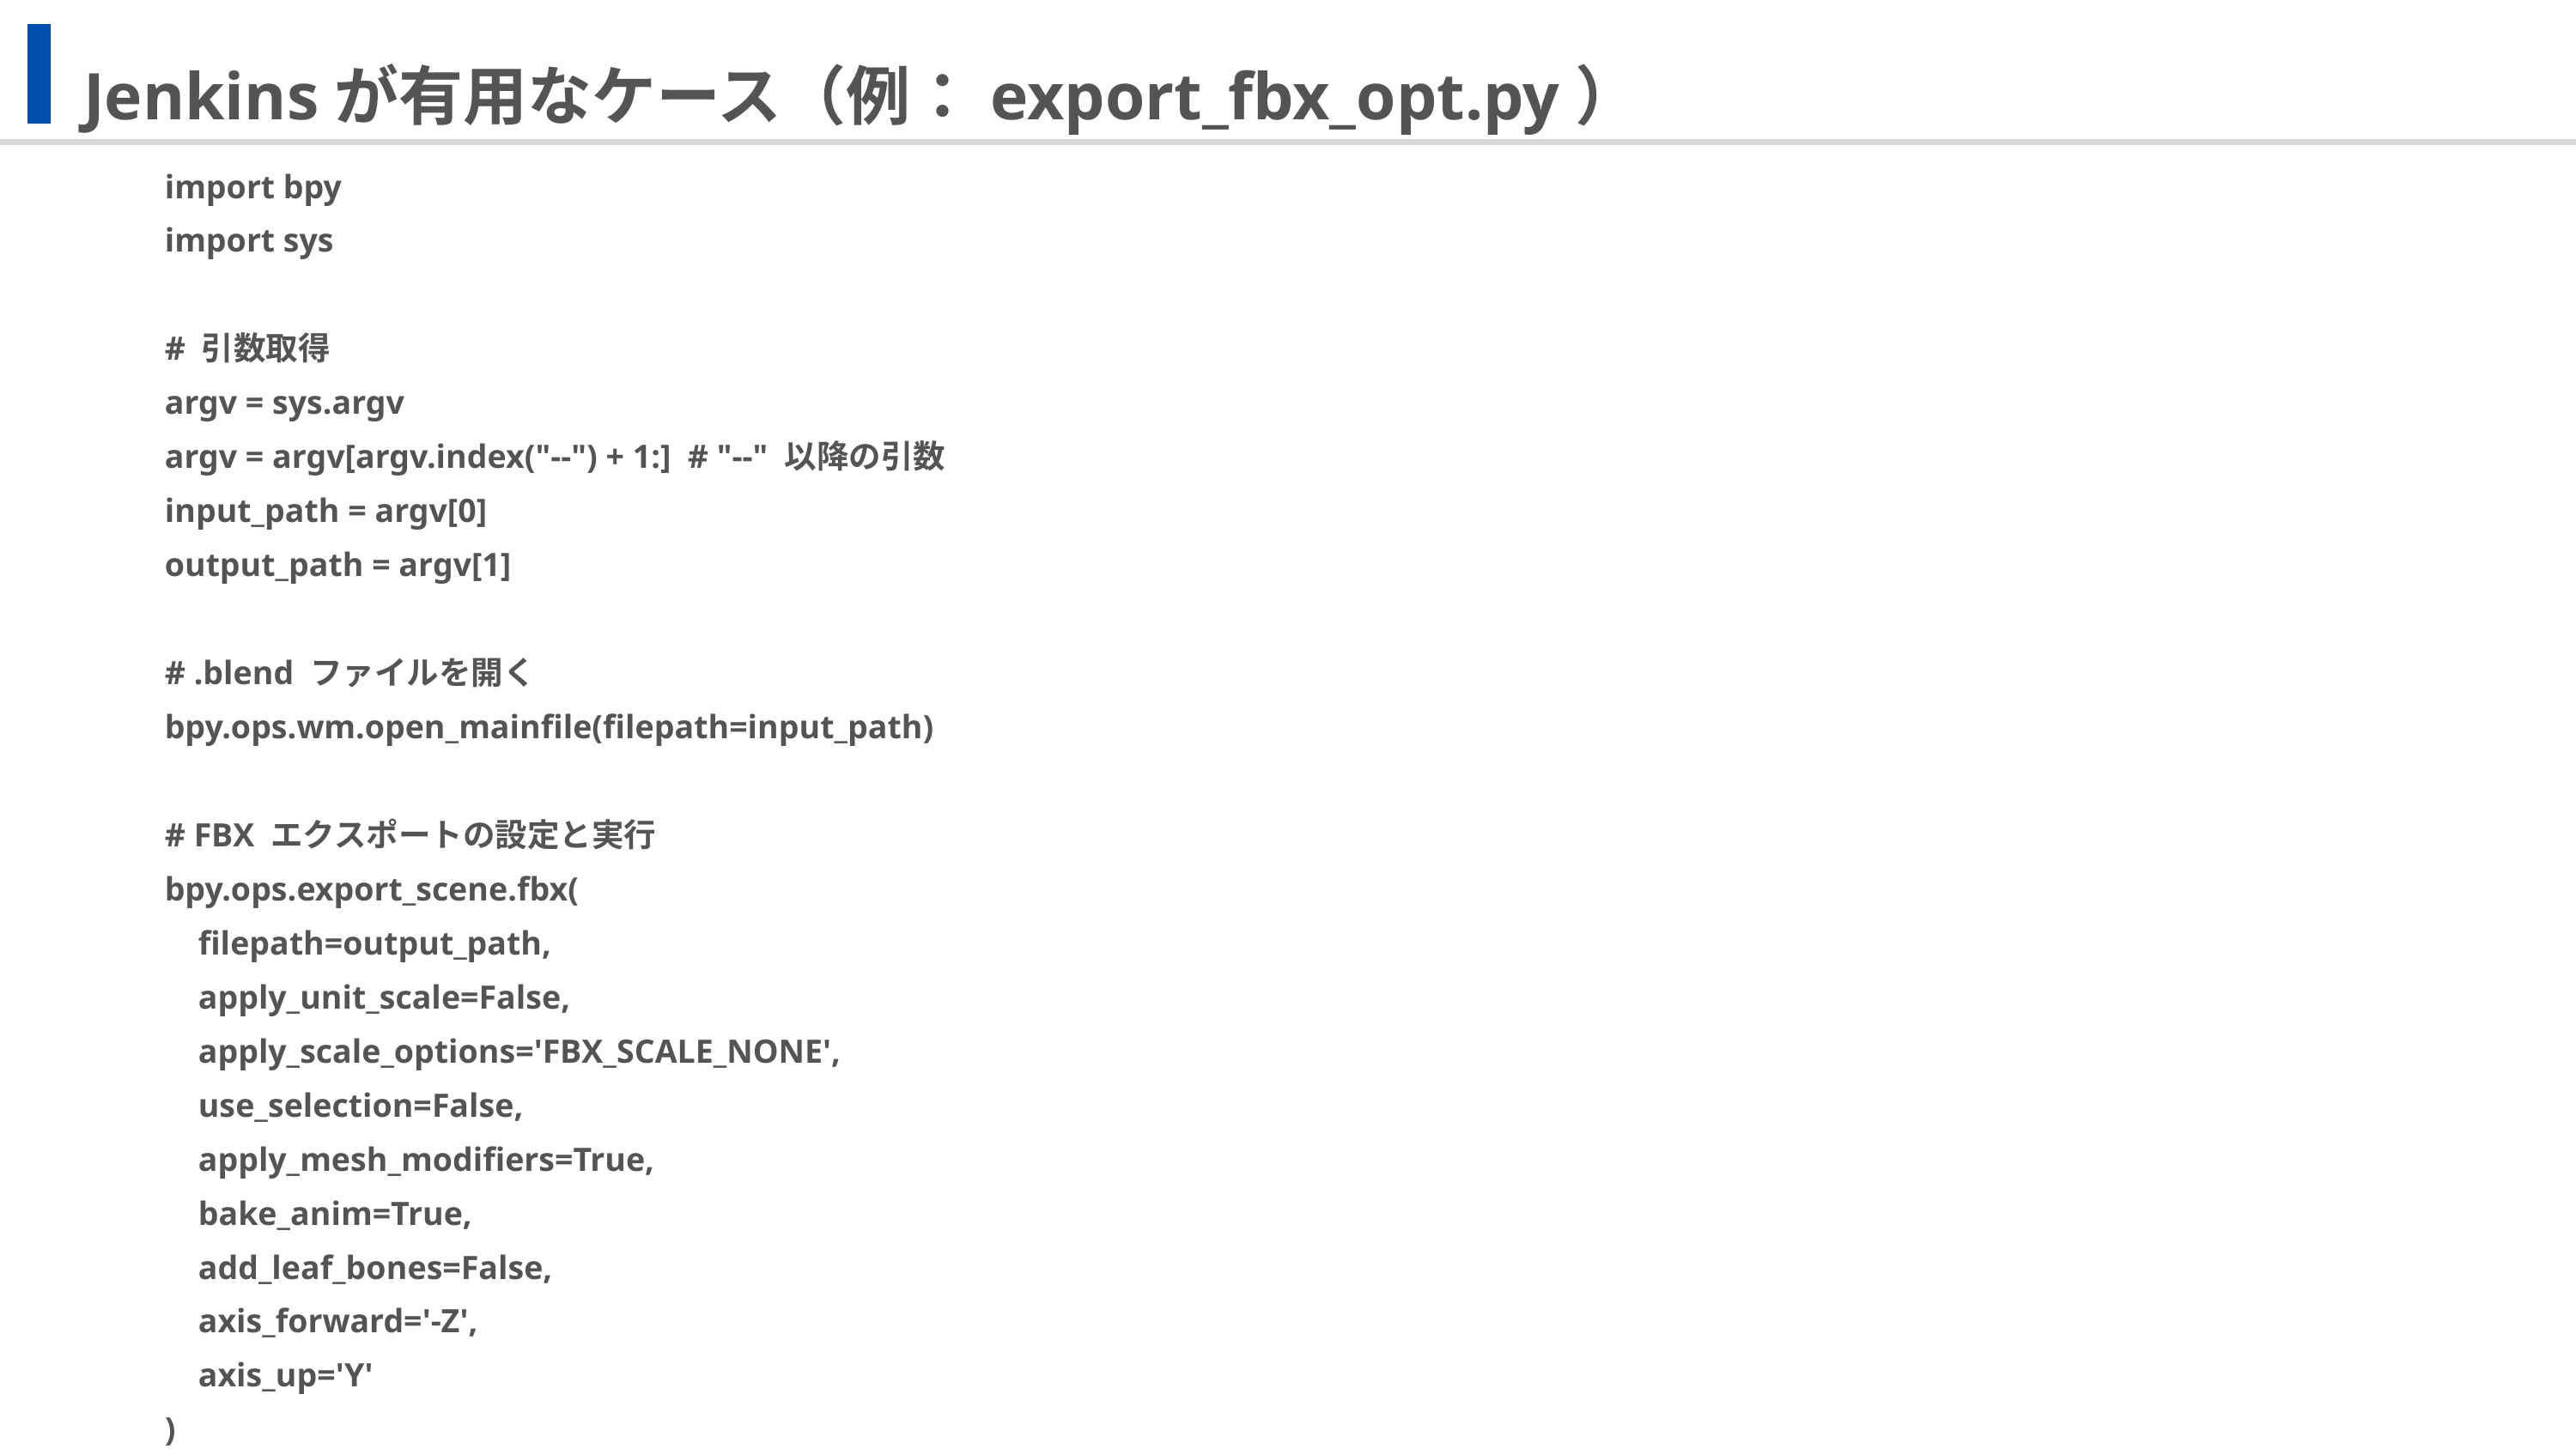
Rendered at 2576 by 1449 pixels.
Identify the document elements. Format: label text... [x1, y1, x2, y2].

text_box Jenkinsが有用なケース（例：export_fbx_opt.py） [83, 24, 2432, 133]
text_box import bpy import sys # 引数取得 argv = sys.argv argv = argv[argv.index("--") + 1:] # "--" 以降の引数 input_path = argv[0] output_path = argv[1] # .blend ファイルを開く bpy.ops.wm.open_mainfile(filepath=input_path) # FBX エクスポートの設定と実行 bpy.ops.export_scene.fbx( filepath=output_path, apply_unit_scale=False, apply_scale_options='FBX_SCALE_NONE', use_selection=False, apply_mesh_modifiers=True, bake_anim=True, add_leaf_bones=False, axis_forward='-Z', axis_up='Y' ) [164, 152, 2411, 1448]
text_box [27, 0, 52, 124]
